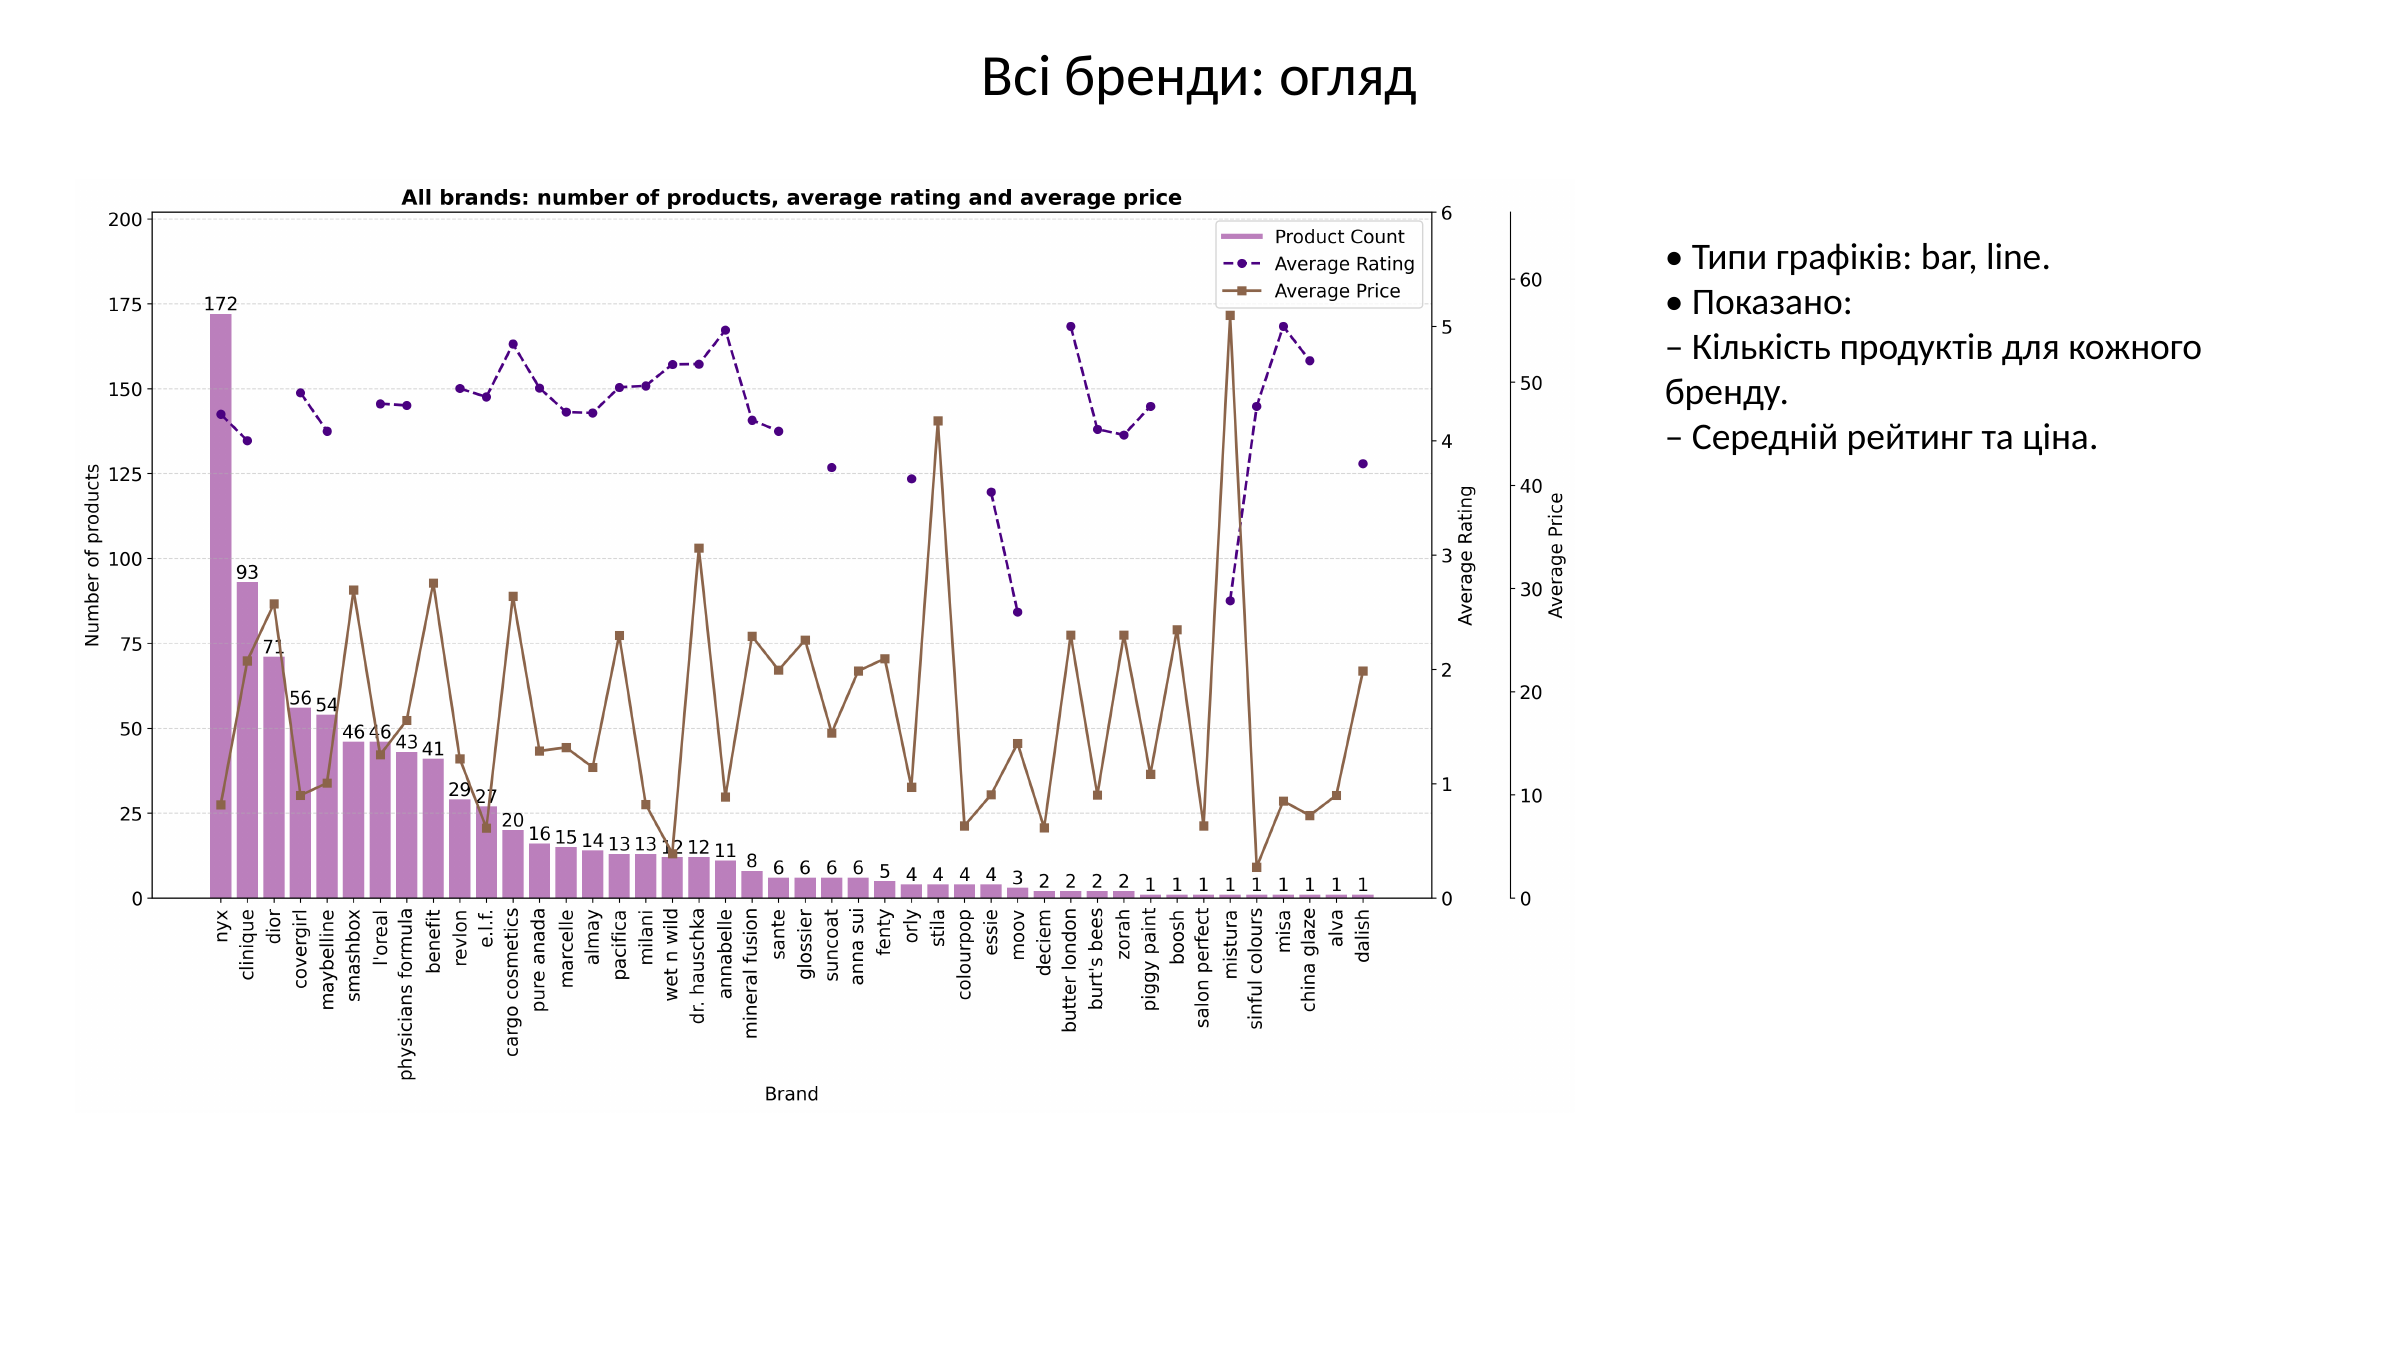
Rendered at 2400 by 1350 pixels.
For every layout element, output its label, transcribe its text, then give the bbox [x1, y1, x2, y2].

picture [74, 179, 1576, 1113]
text_box Всі бренди: огляд [967, 29, 1433, 115]
text_box • Типи графіків: bar, line. • Показано: – Кількість продуктів для кожного бренду. – Середній рейтинг та ціна. [1649, 179, 2325, 1080]
